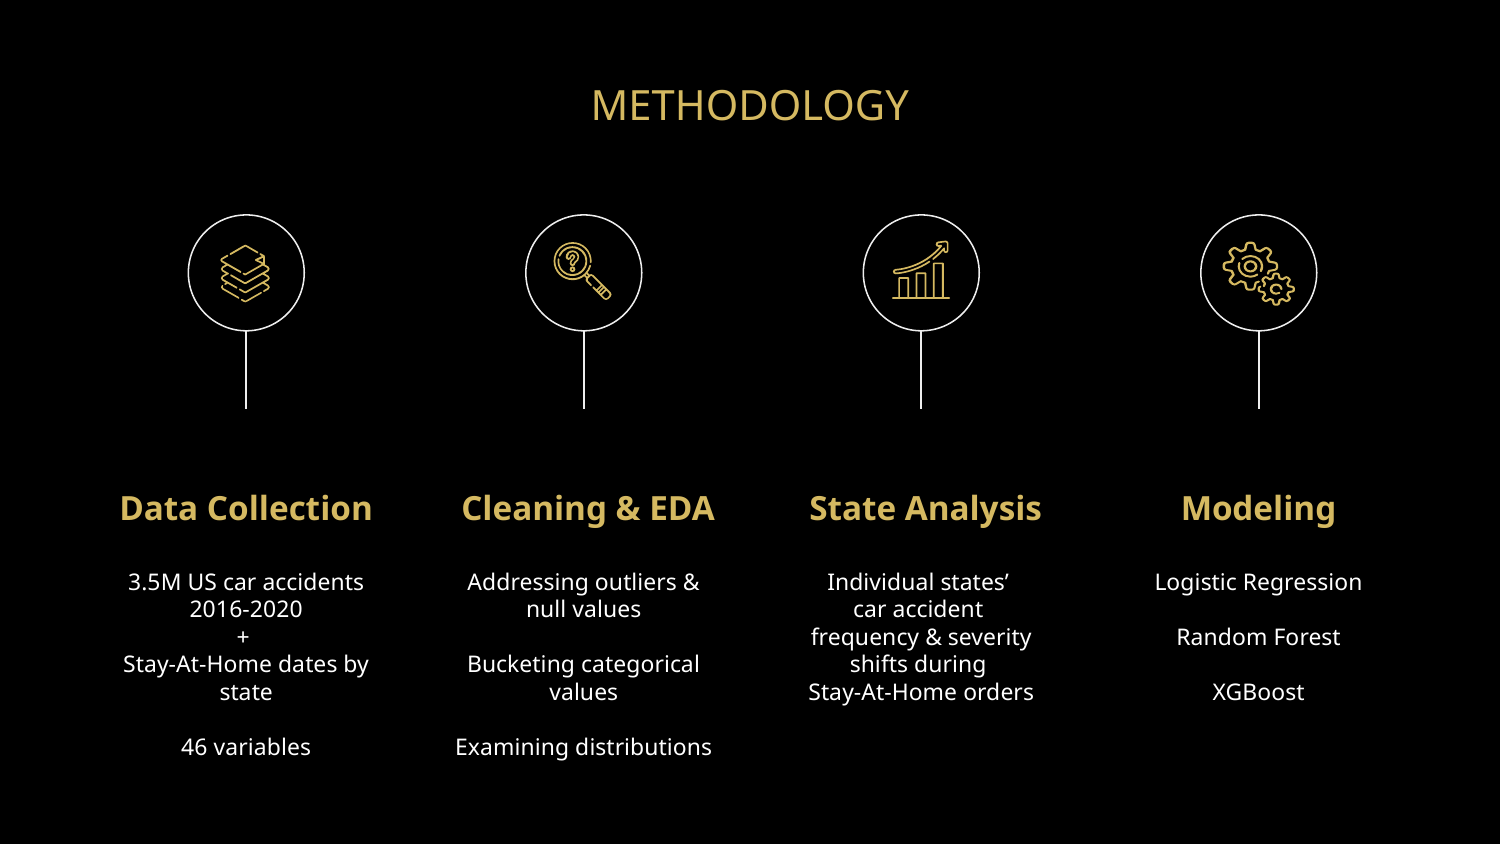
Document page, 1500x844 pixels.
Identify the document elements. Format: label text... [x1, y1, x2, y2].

title State Analysis [774, 449, 1078, 543]
text_box [1200, 214, 1317, 331]
title Cleaning & EDA [432, 450, 745, 543]
title METHODOLOGY [519, 60, 981, 144]
text_box [525, 214, 642, 331]
title Data Collection [94, 450, 398, 543]
text_box [188, 214, 305, 331]
text_box [863, 214, 980, 331]
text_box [1222, 241, 1296, 306]
subtitle Addressing outliers & null values Bucketing categorical values Examining distributions [432, 552, 736, 822]
title Modeling [1107, 450, 1411, 543]
subtitle Individual states’ car accident frequency & severity shifts during Stay-At-Home orders [769, 552, 1073, 822]
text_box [219, 244, 271, 303]
subtitle 3.5M US car accidents 2016-2020 + Stay-At-Home dates by state 46 variables [94, 552, 398, 822]
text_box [891, 240, 951, 300]
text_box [553, 241, 613, 301]
subtitle Logistic Regression Random Forest XGBoost [1107, 552, 1411, 793]
